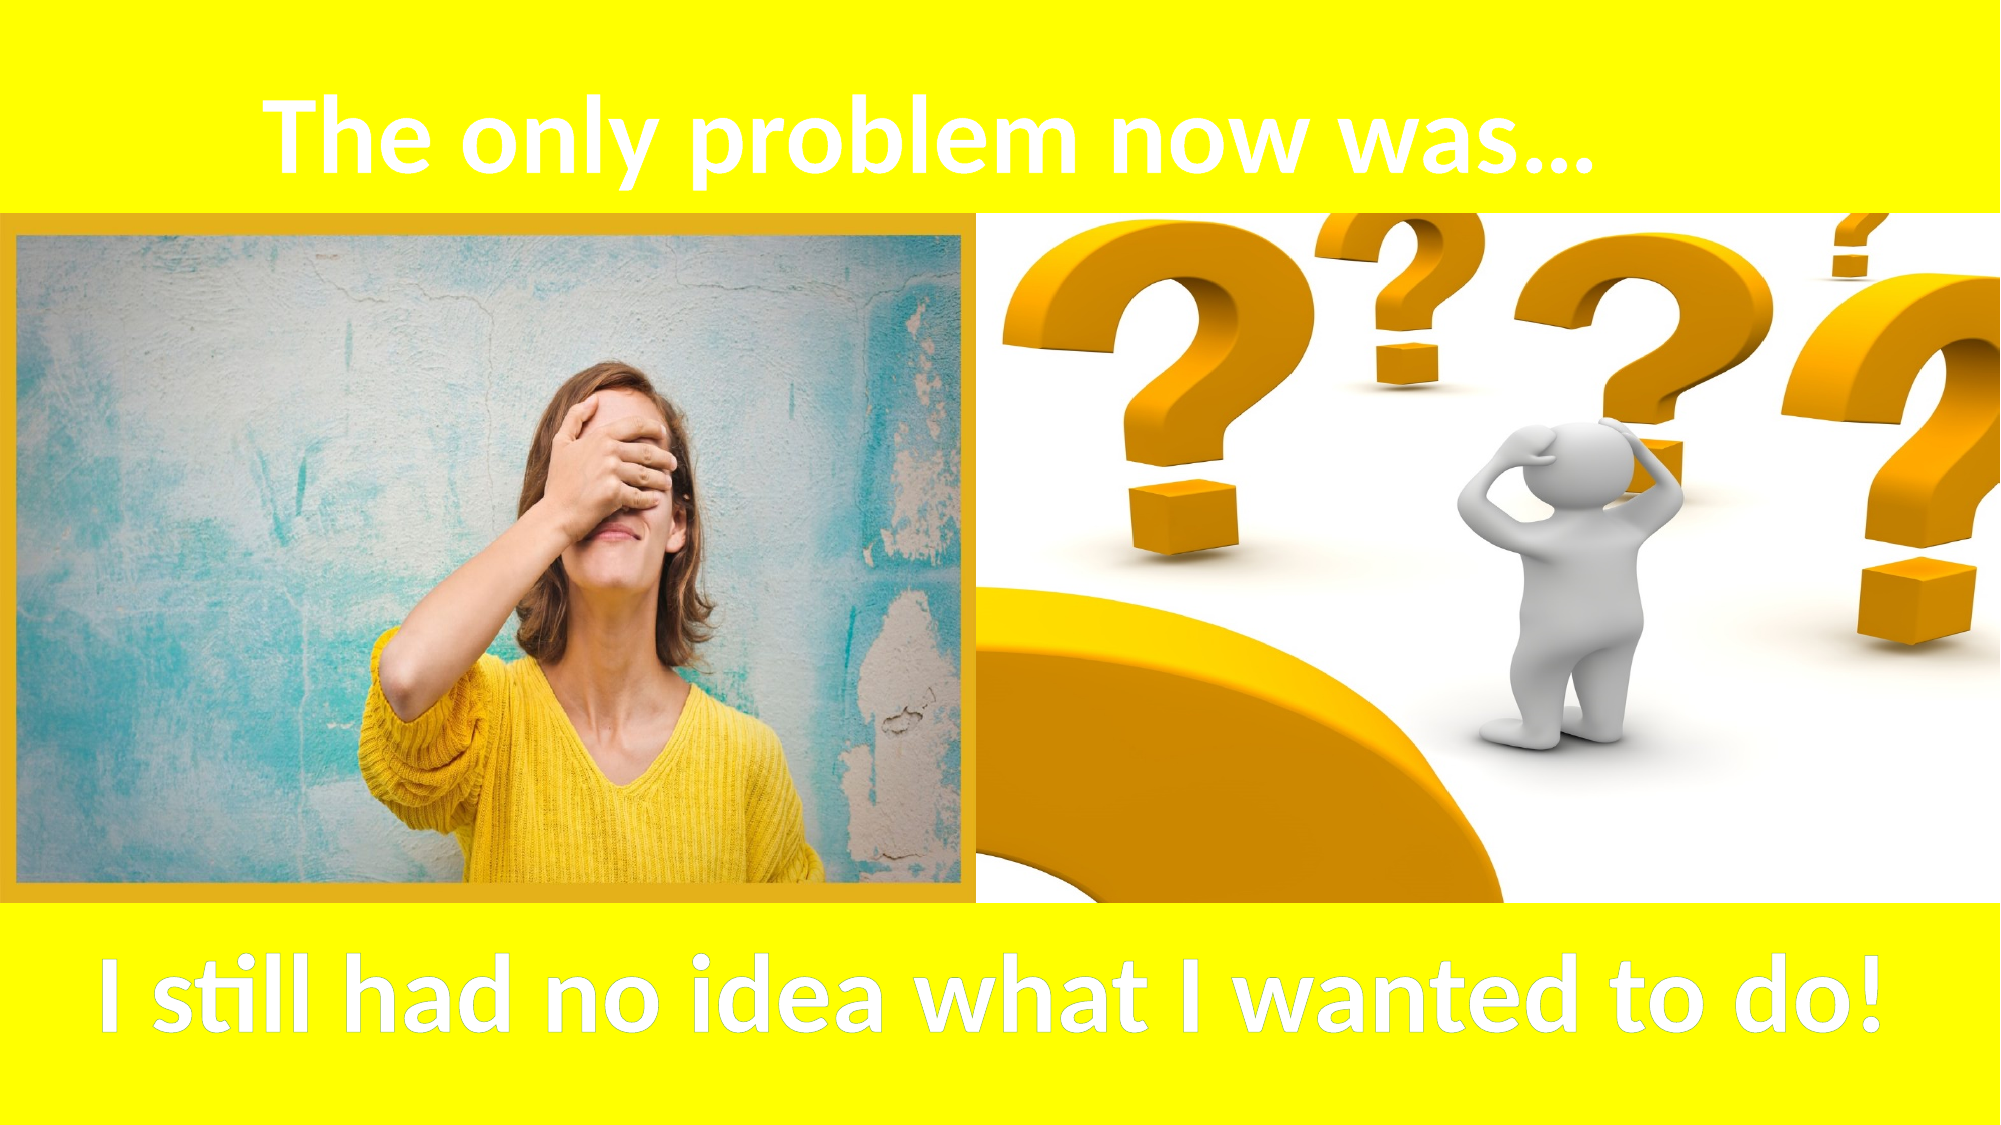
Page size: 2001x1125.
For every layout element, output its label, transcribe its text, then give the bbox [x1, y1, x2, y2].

text_box I still had no idea what I wanted to do! [79, 911, 1907, 1062]
text_box The only problem now was… [246, 53, 1616, 204]
text_box [783, 204, 814, 209]
picture [0, 213, 2000, 903]
